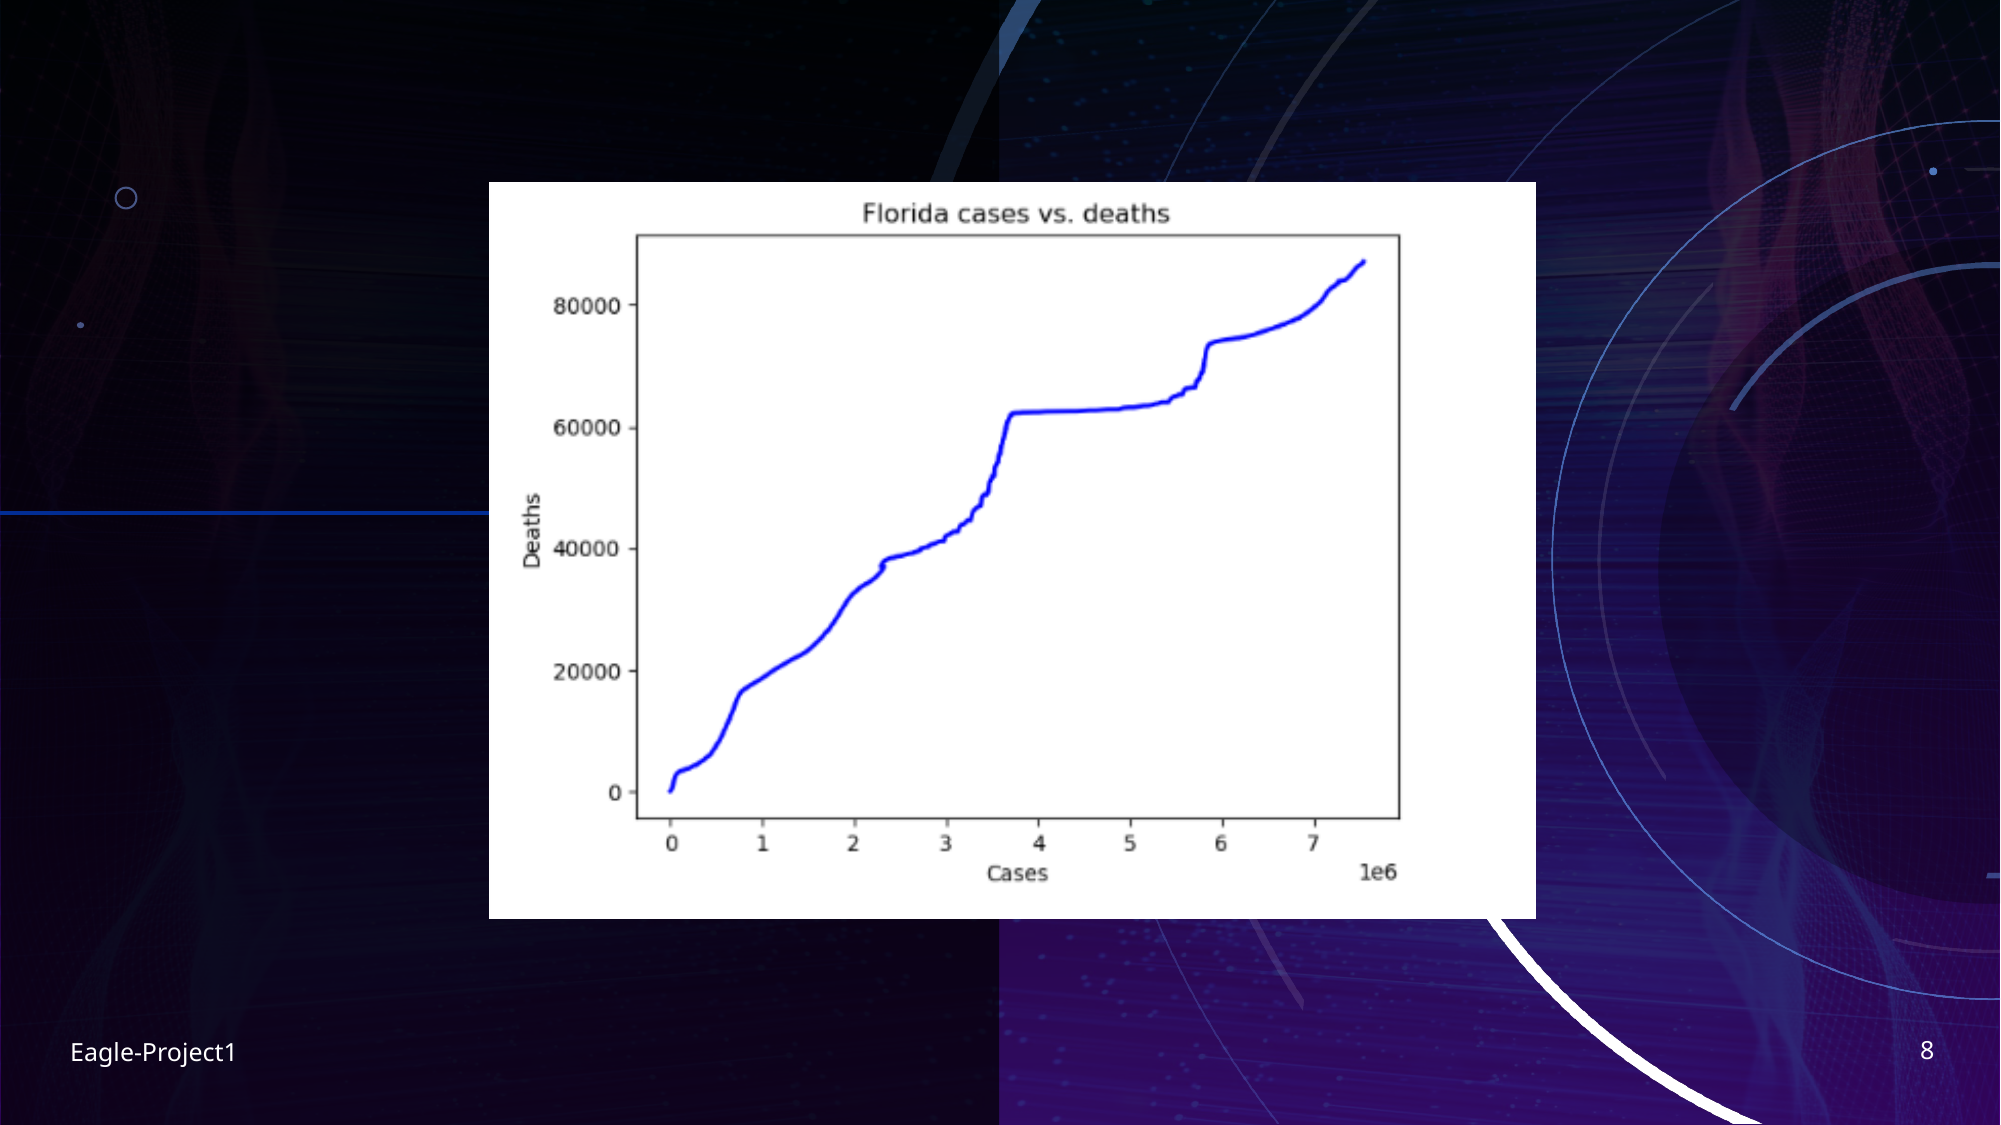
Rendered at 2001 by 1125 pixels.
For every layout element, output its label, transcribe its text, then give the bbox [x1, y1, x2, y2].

picture [489, 0, 2001, 1124]
slide_number 8 [1499, 1021, 1950, 1082]
footer Eagle-Project1 [55, 1023, 731, 1084]
